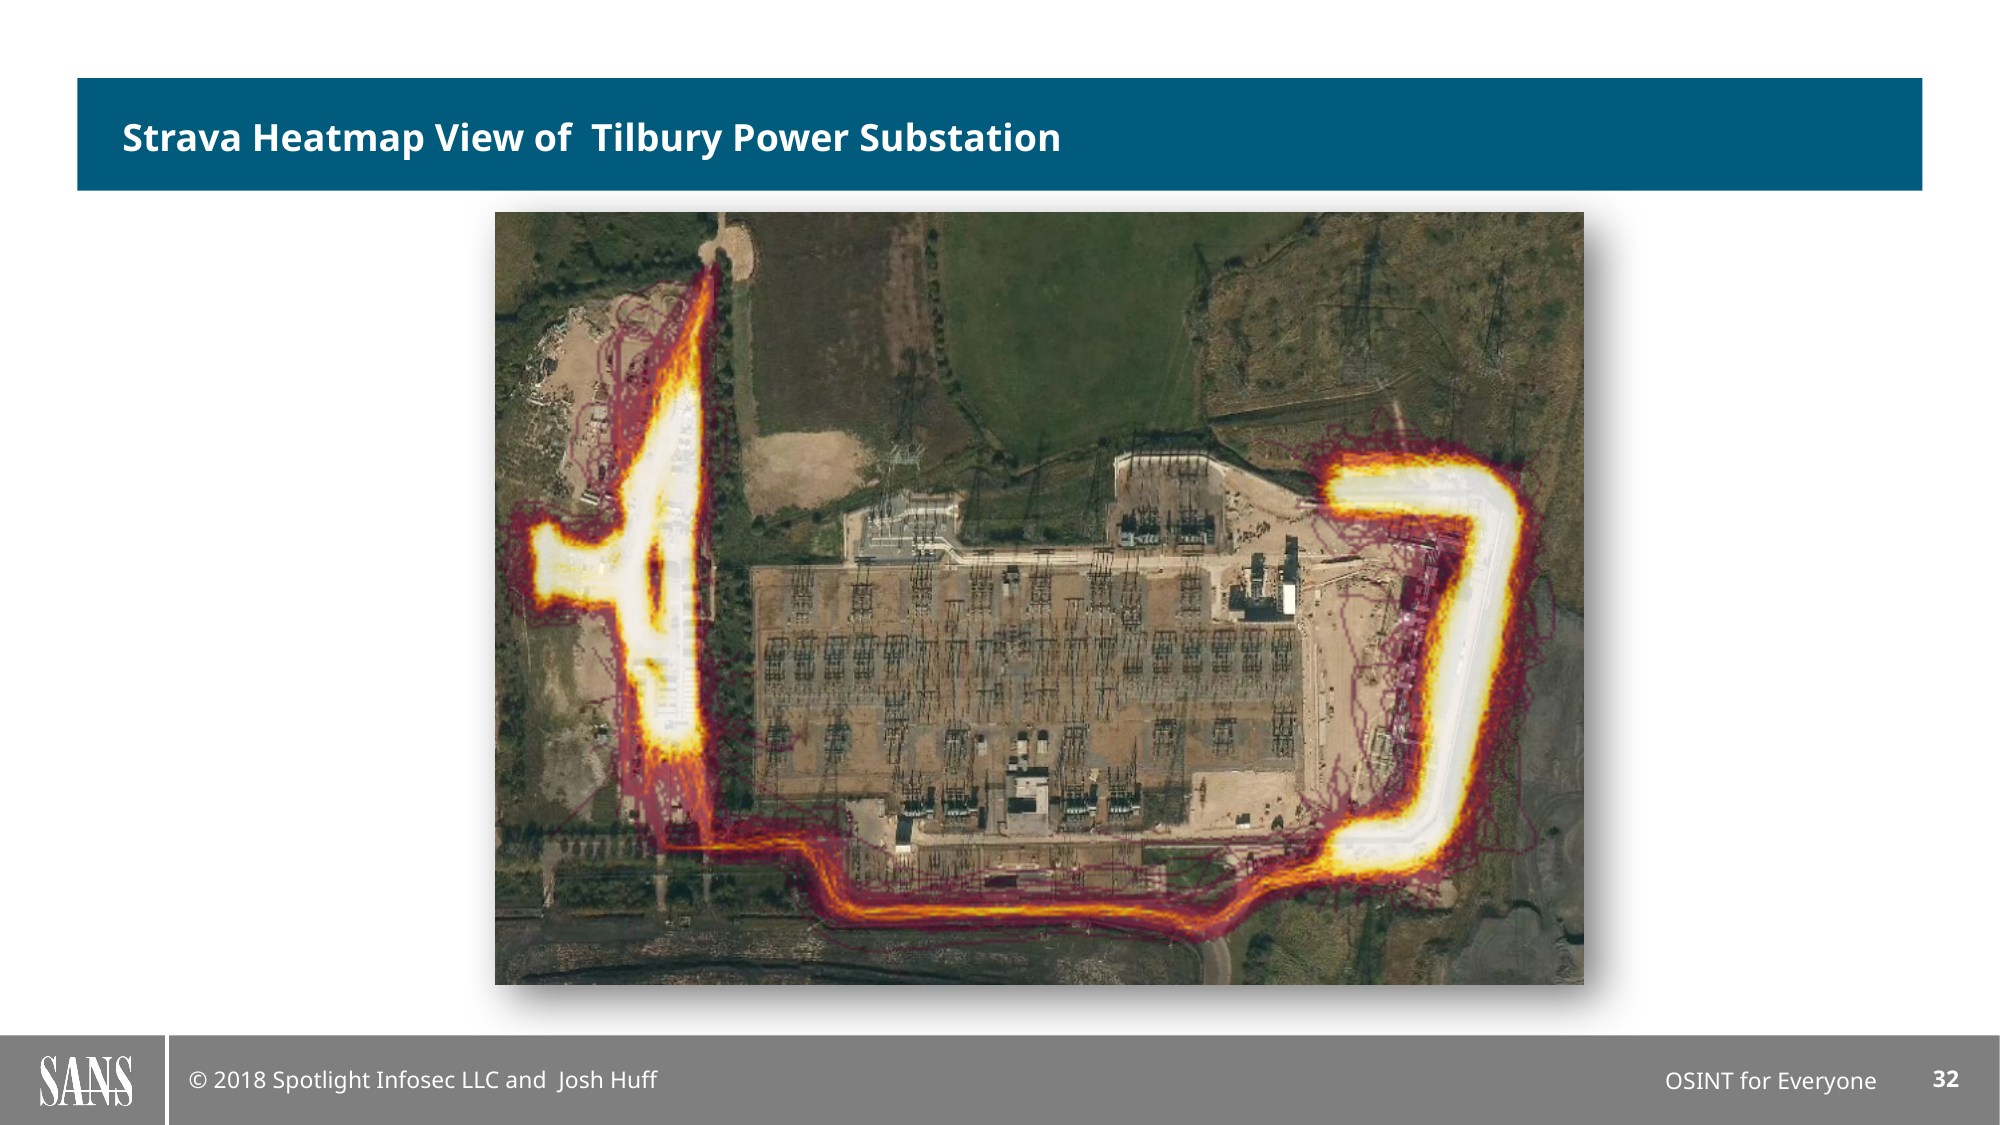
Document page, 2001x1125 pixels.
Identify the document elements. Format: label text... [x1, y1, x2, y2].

slide_number 32 [1892, 1035, 2000, 1125]
title Strava Heatmap View of Tilbury Power Substation [107, 78, 1893, 191]
picture [494, 212, 1584, 985]
footer OSINT for Everyone [201, 1035, 1892, 1125]
